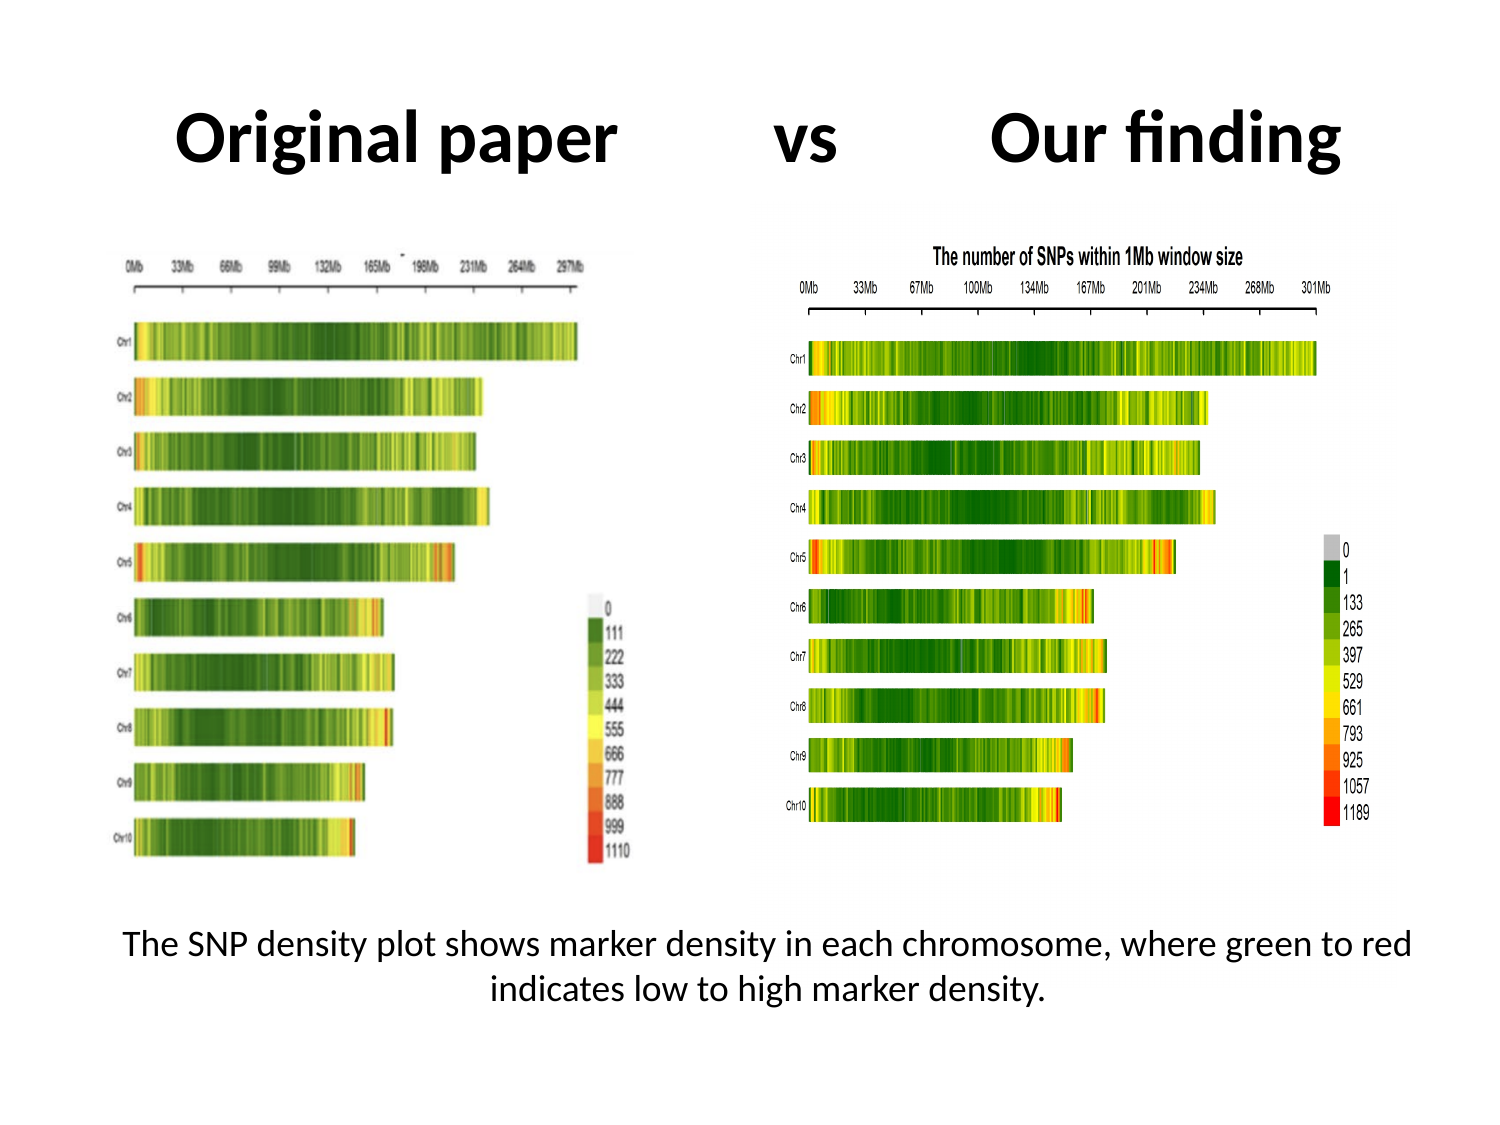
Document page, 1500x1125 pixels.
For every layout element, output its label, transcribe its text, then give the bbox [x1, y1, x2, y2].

picture [80, 234, 640, 923]
picture [749, 201, 1397, 988]
text_box The SNP density plot shows marker density in each chromosome, where green to red indicates low to high marker density. [60, 911, 1477, 1017]
text_box Original paper vs Our finding [160, 80, 1378, 186]
